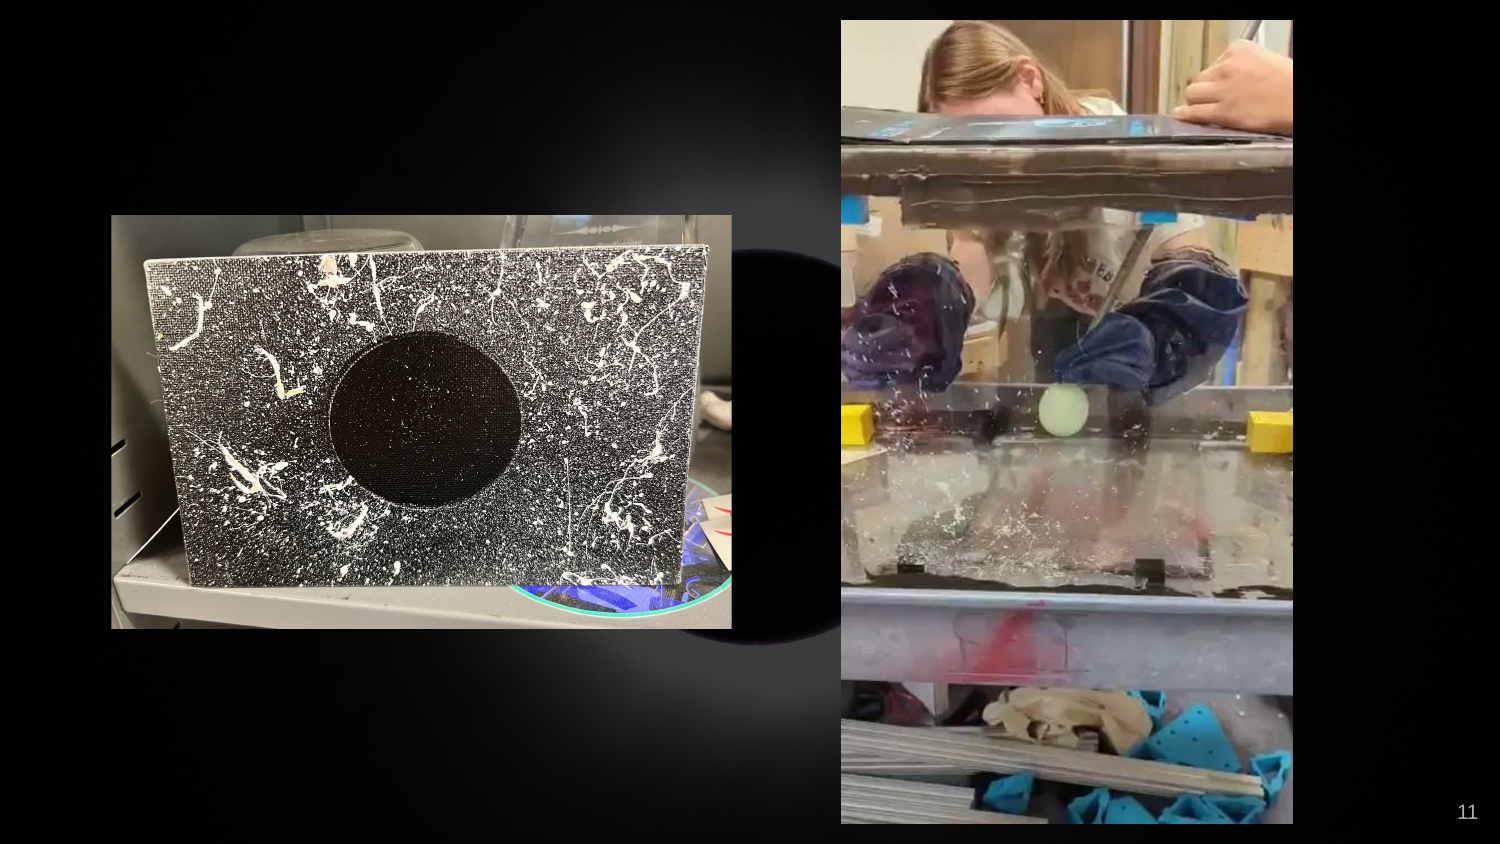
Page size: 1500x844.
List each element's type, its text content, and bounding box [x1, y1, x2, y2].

picture [0, 0, 1500, 844]
slide_number ‹#› [1403, 779, 1494, 844]
